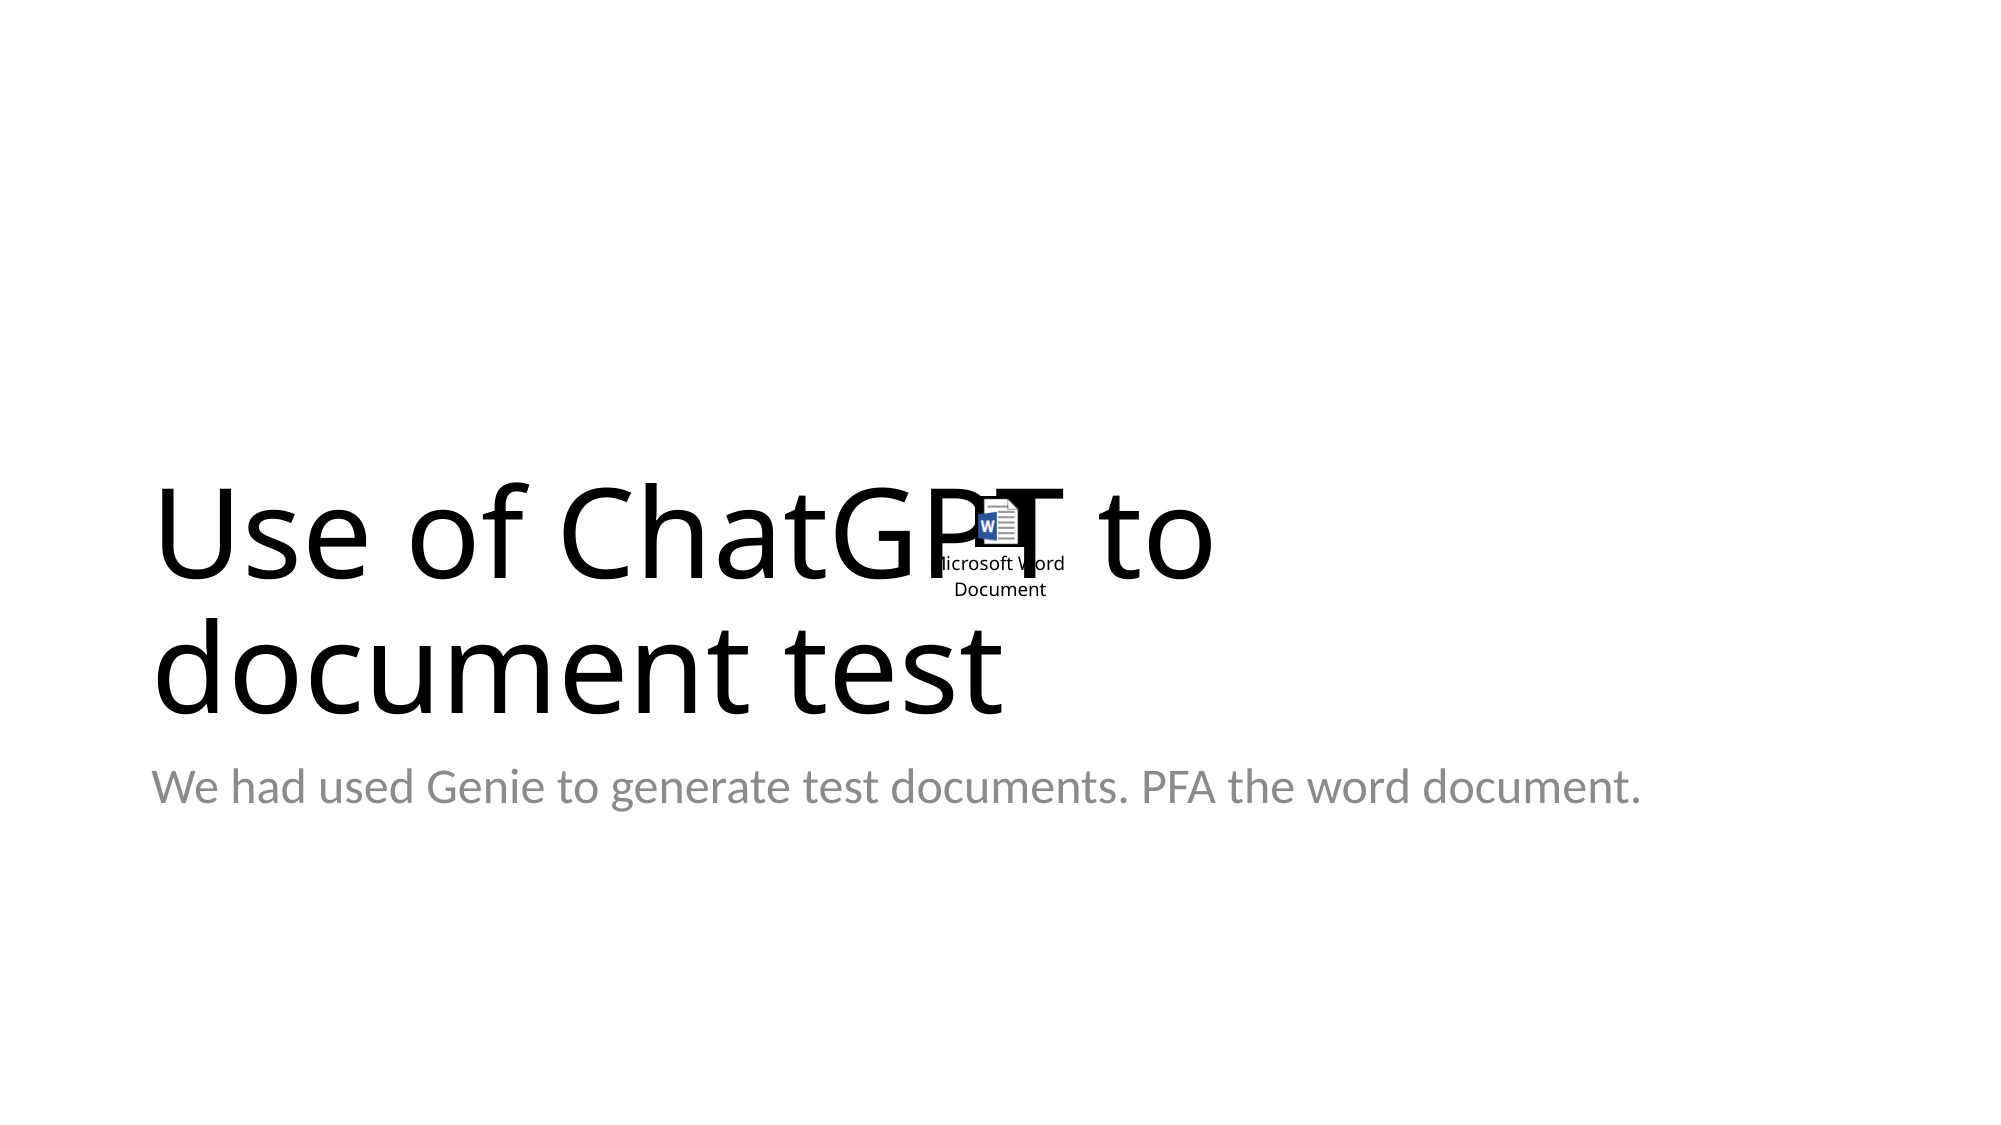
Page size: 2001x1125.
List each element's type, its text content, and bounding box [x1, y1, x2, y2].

list We had used Genie to generate test documents. PFA the word document. [136, 752, 1862, 999]
title Use of ChatGPT to document test [136, 280, 1862, 749]
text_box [924, 496, 1075, 629]
